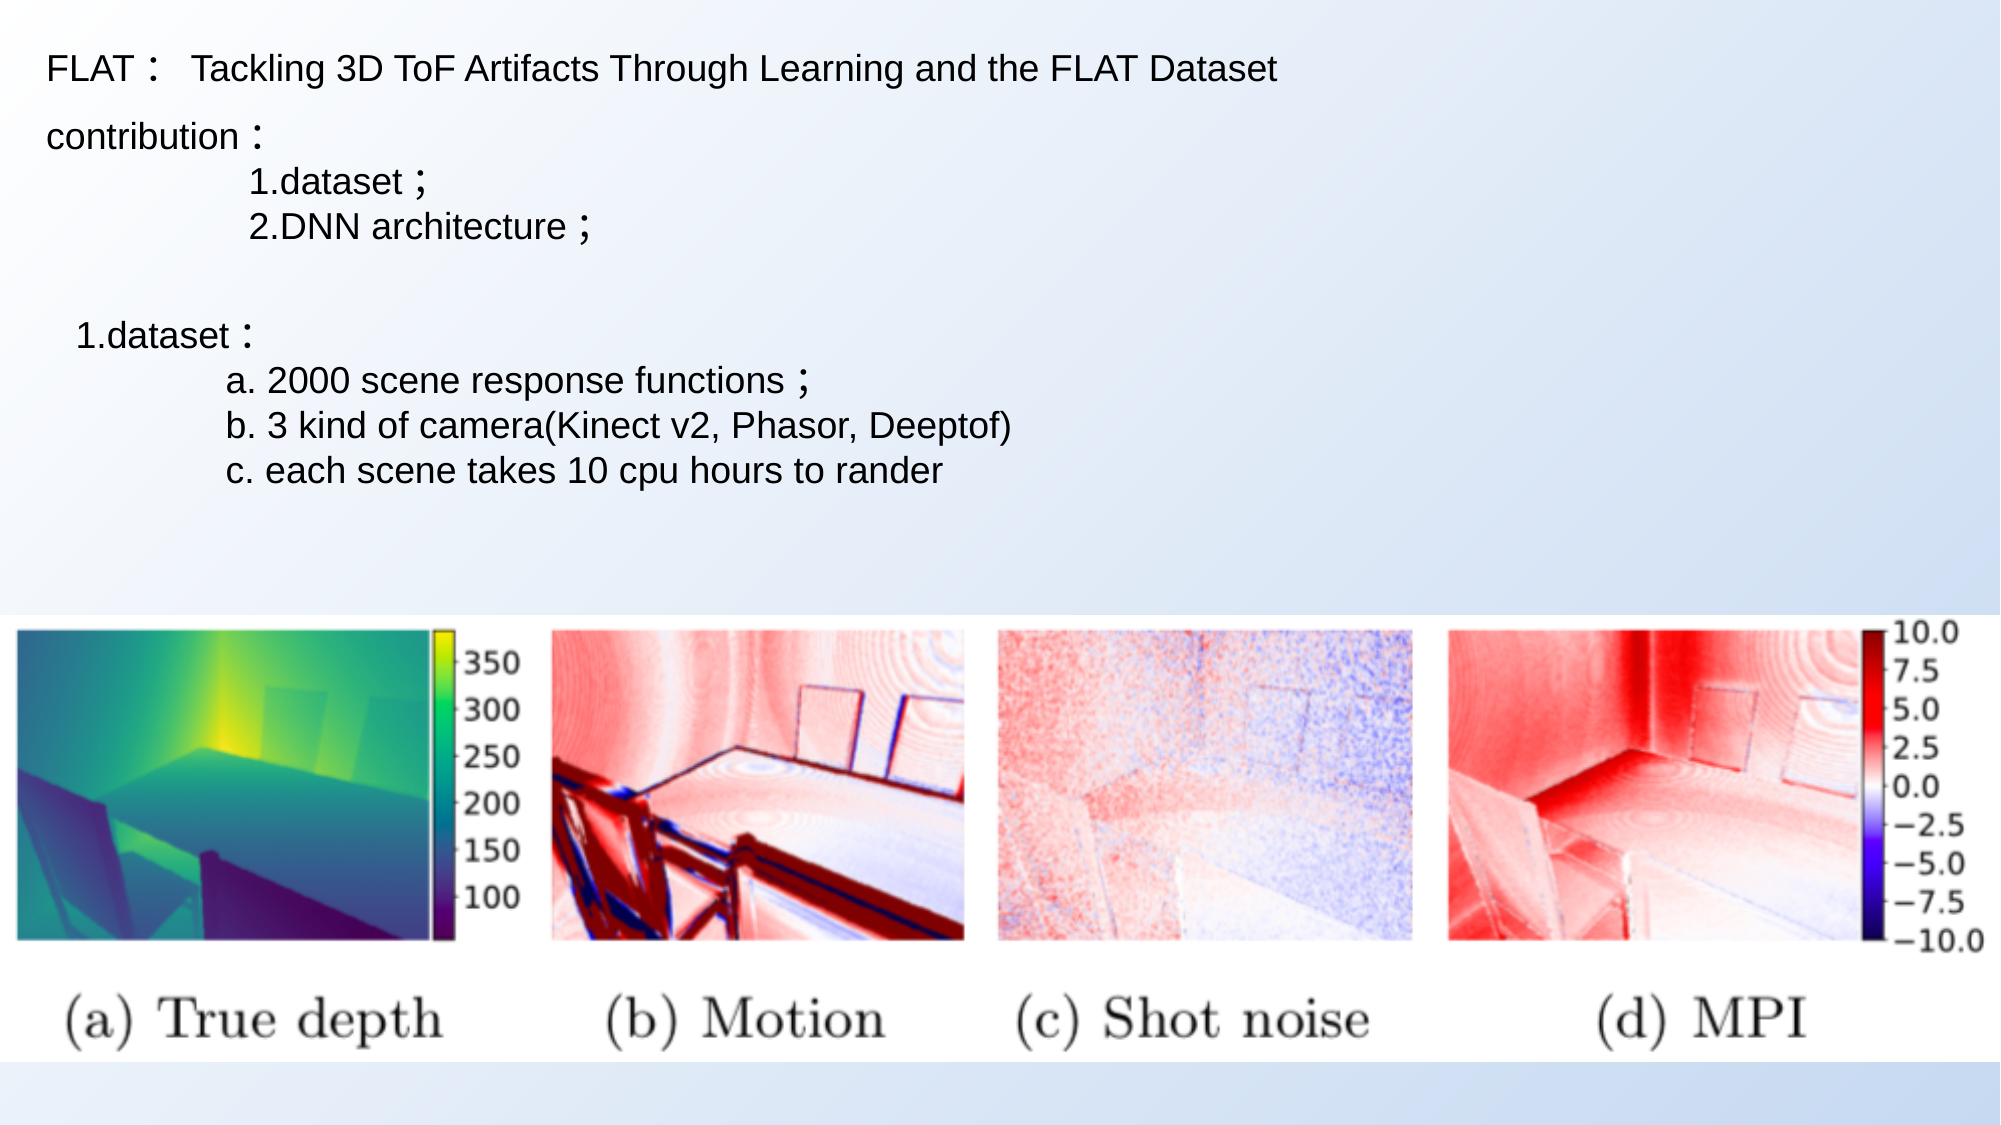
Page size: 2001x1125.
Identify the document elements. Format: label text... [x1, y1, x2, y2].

title FLAT：Tackling 3D ToF Artifacts Through Learning and the FLAT Dataset [46, 23, 1413, 110]
text_box 1.dataset： a. 2000 scene response functions； b. 3 kind of camera(Kinect v2, Phasor, Deeptof) c. each scene takes 10 cpu hours to rander [60, 303, 1454, 499]
subtitle contribution： 1.dataset； 2.DNN architecture； [46, 119, 692, 285]
picture [0, 614, 2000, 1062]
